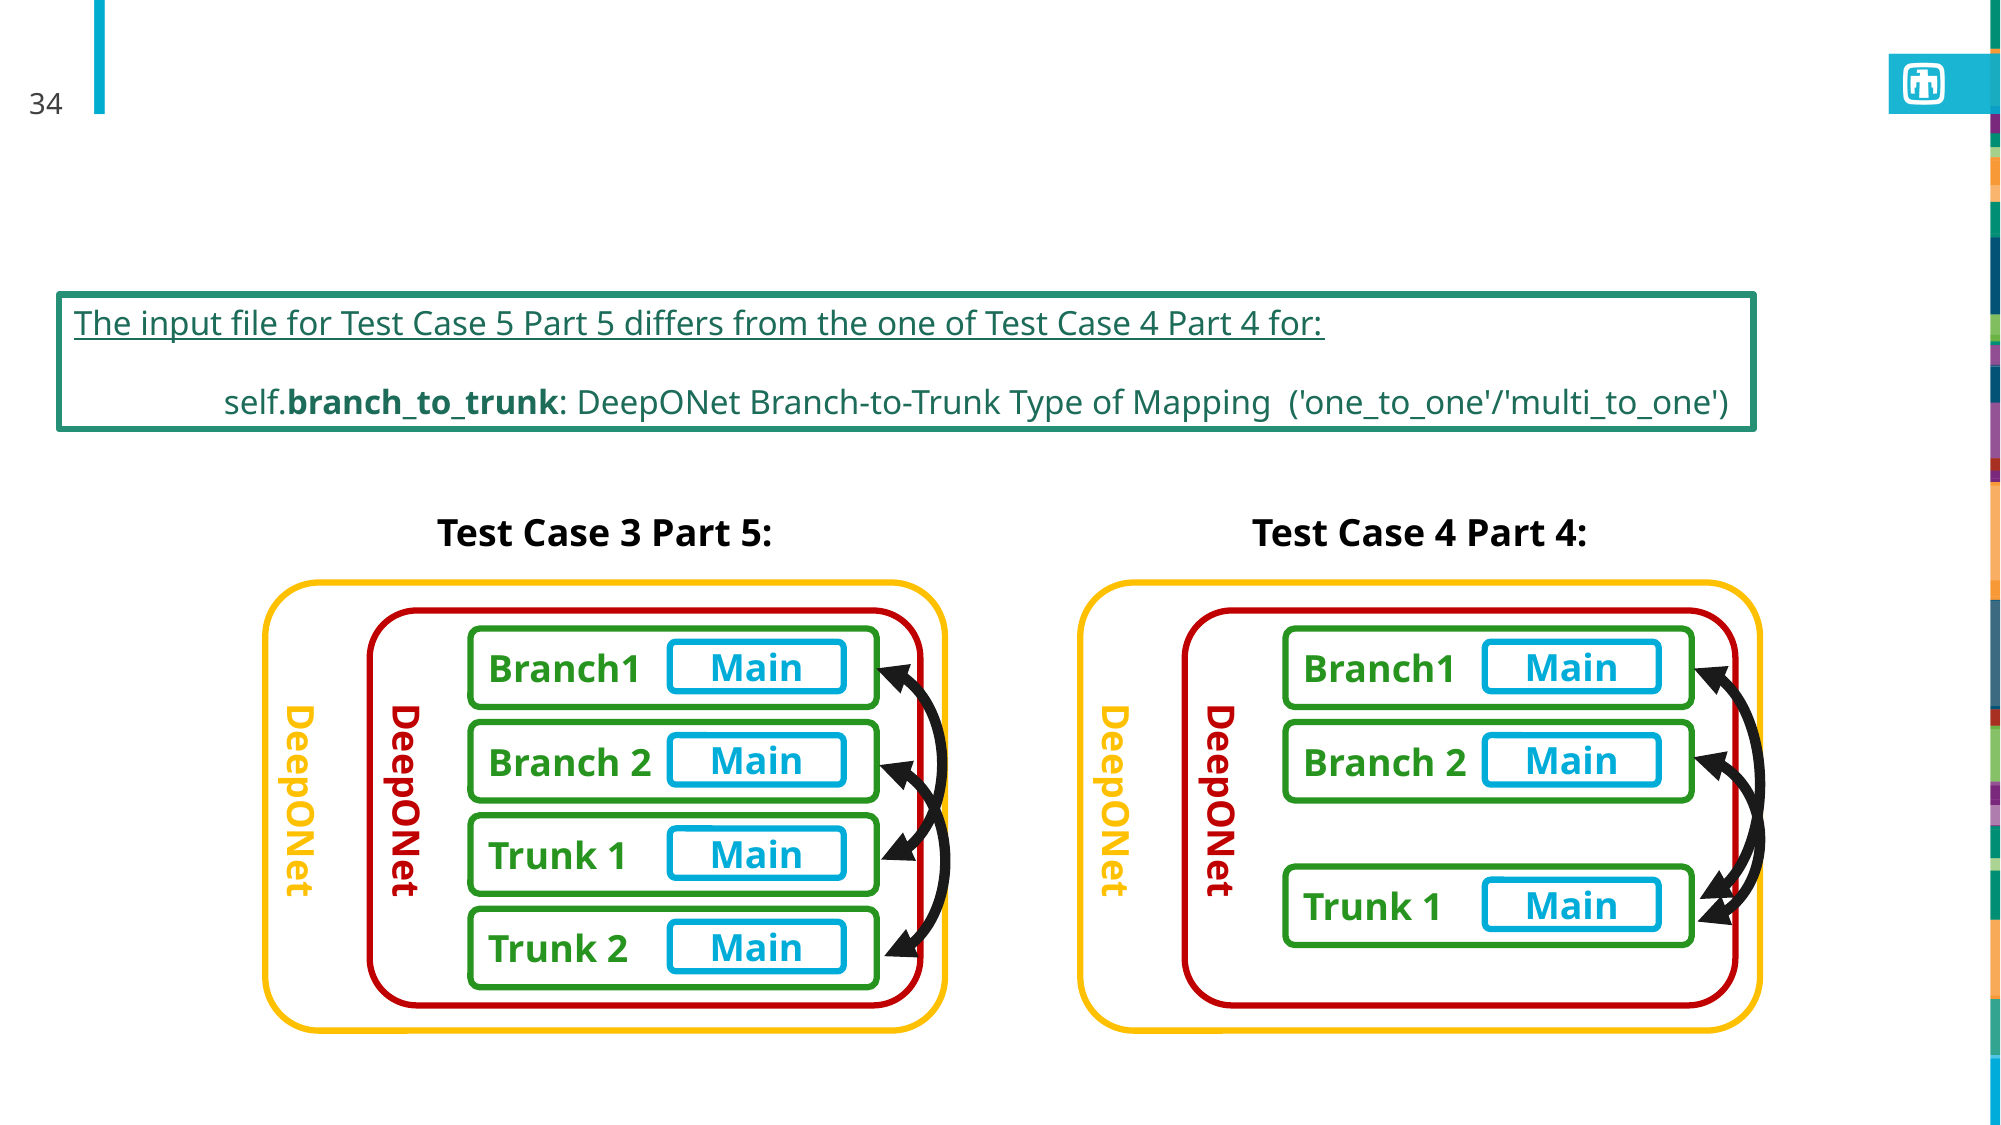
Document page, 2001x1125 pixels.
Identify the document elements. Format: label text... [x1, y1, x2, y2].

text_box DeepONet [1087, 688, 1147, 913]
text_box Main [668, 920, 846, 973]
text_box Main [1483, 878, 1661, 931]
text_box [263, 581, 947, 1032]
text_box Main [668, 733, 846, 786]
text_box Main [668, 640, 846, 693]
text_box DeepONet [272, 688, 332, 913]
text_box Main [1483, 733, 1661, 786]
text_box DeepONet [377, 688, 438, 913]
text_box [368, 609, 922, 1007]
slide_number 34 [0, 58, 92, 153]
text_box [1692, 792, 1762, 926]
text_box DeepONet [1192, 688, 1253, 913]
text_box Test Case 3 Part 5: [422, 501, 789, 562]
text_box [878, 809, 947, 960]
text_box Main [668, 827, 846, 880]
text_box [875, 664, 944, 863]
text_box Main [1483, 640, 1661, 693]
text_box [1078, 581, 1762, 1032]
text_box Test Case 4 Part 4: [1237, 501, 1604, 562]
text_box [1692, 664, 1762, 901]
picture [0, 0, 2001, 1125]
text_box [1183, 609, 1737, 1007]
text_box The input file for Test Case 5 Part 5 differs from the one of Test Case 4 Part 4 for: self.branch_to_trunk: DeepONet Branch-to-Trunk Type of Mapping ('one_to_one'/'multi_to_one') [59, 294, 1754, 430]
